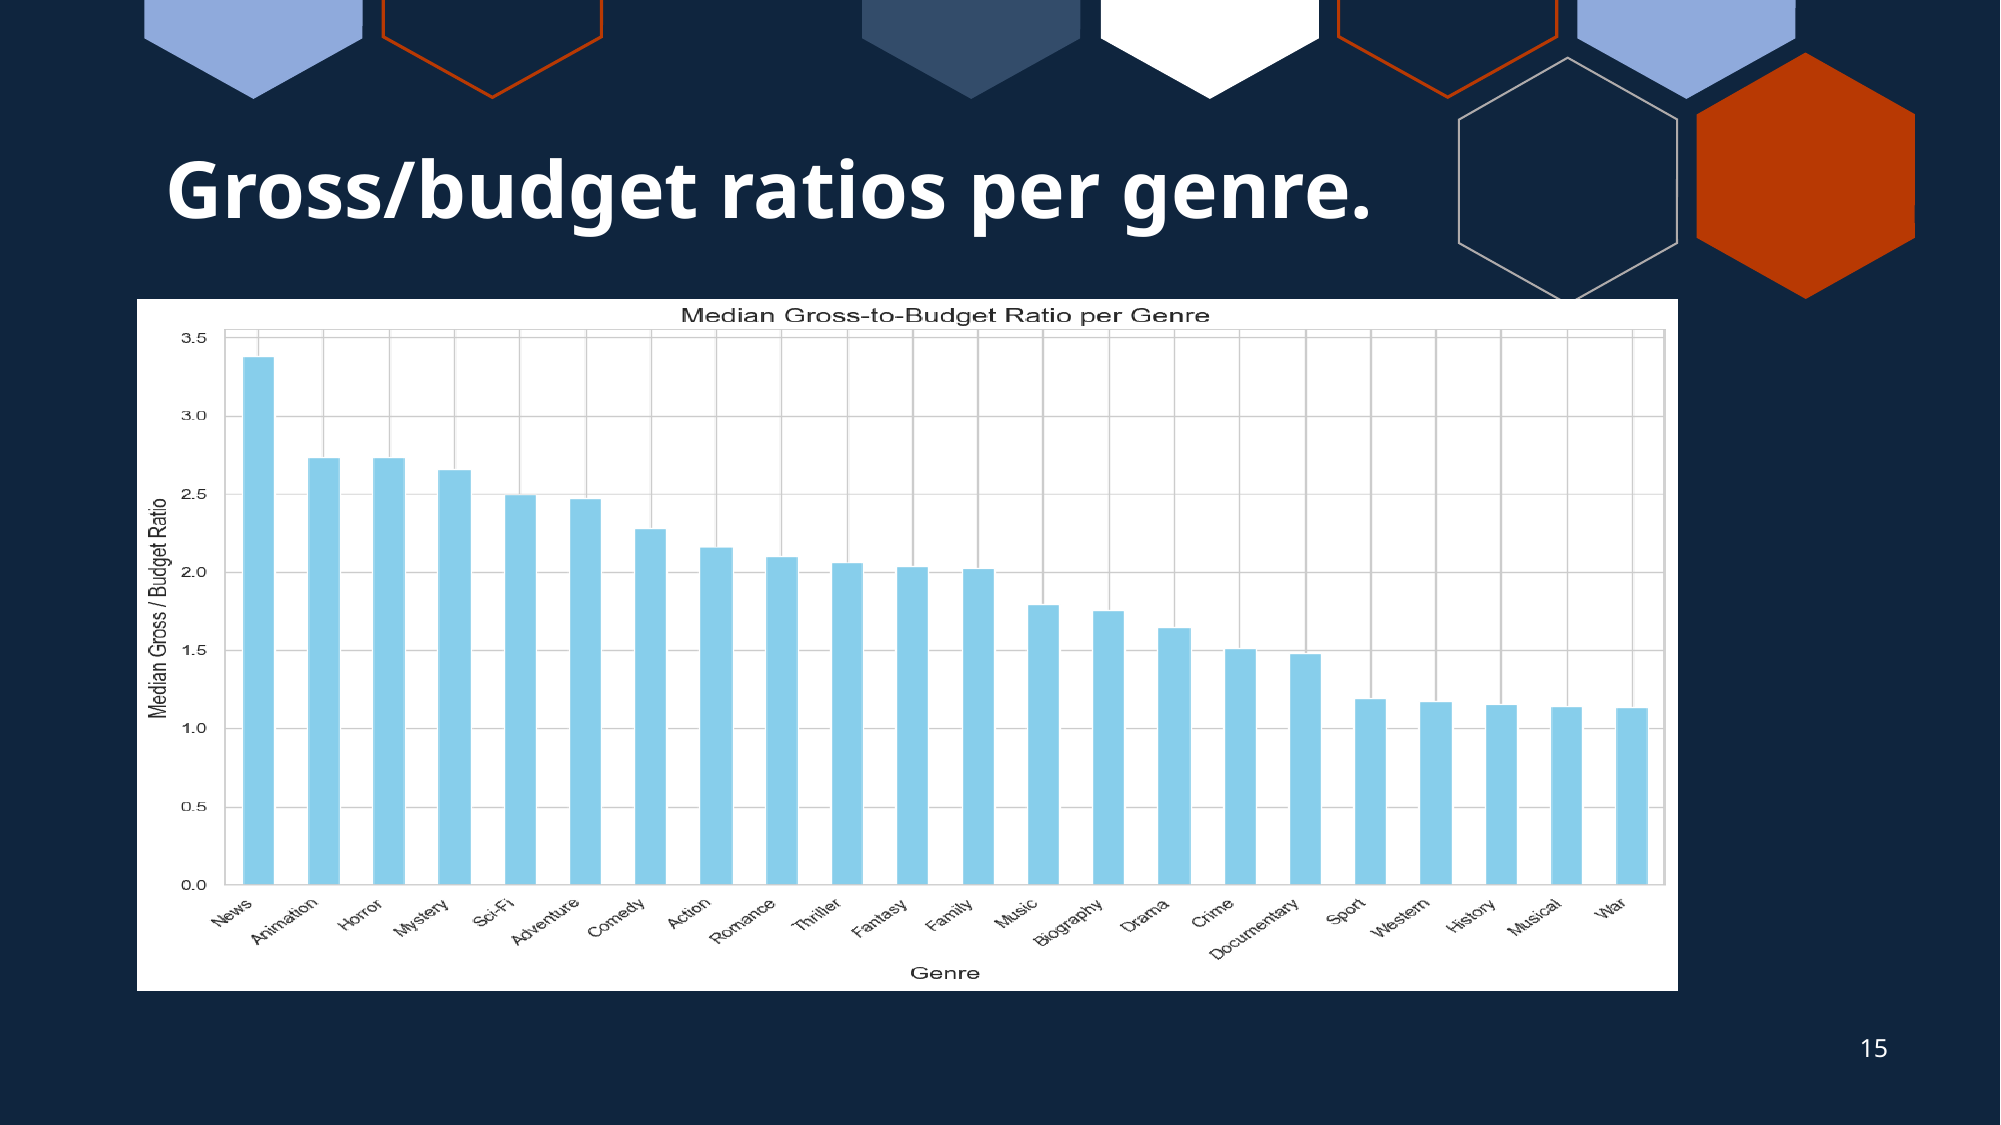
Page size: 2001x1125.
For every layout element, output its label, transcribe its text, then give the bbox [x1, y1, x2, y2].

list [137, 299, 1678, 991]
slide_number 15 [1836, 1020, 1912, 1080]
title Gross/budget ratios per genre. [150, 134, 1430, 244]
